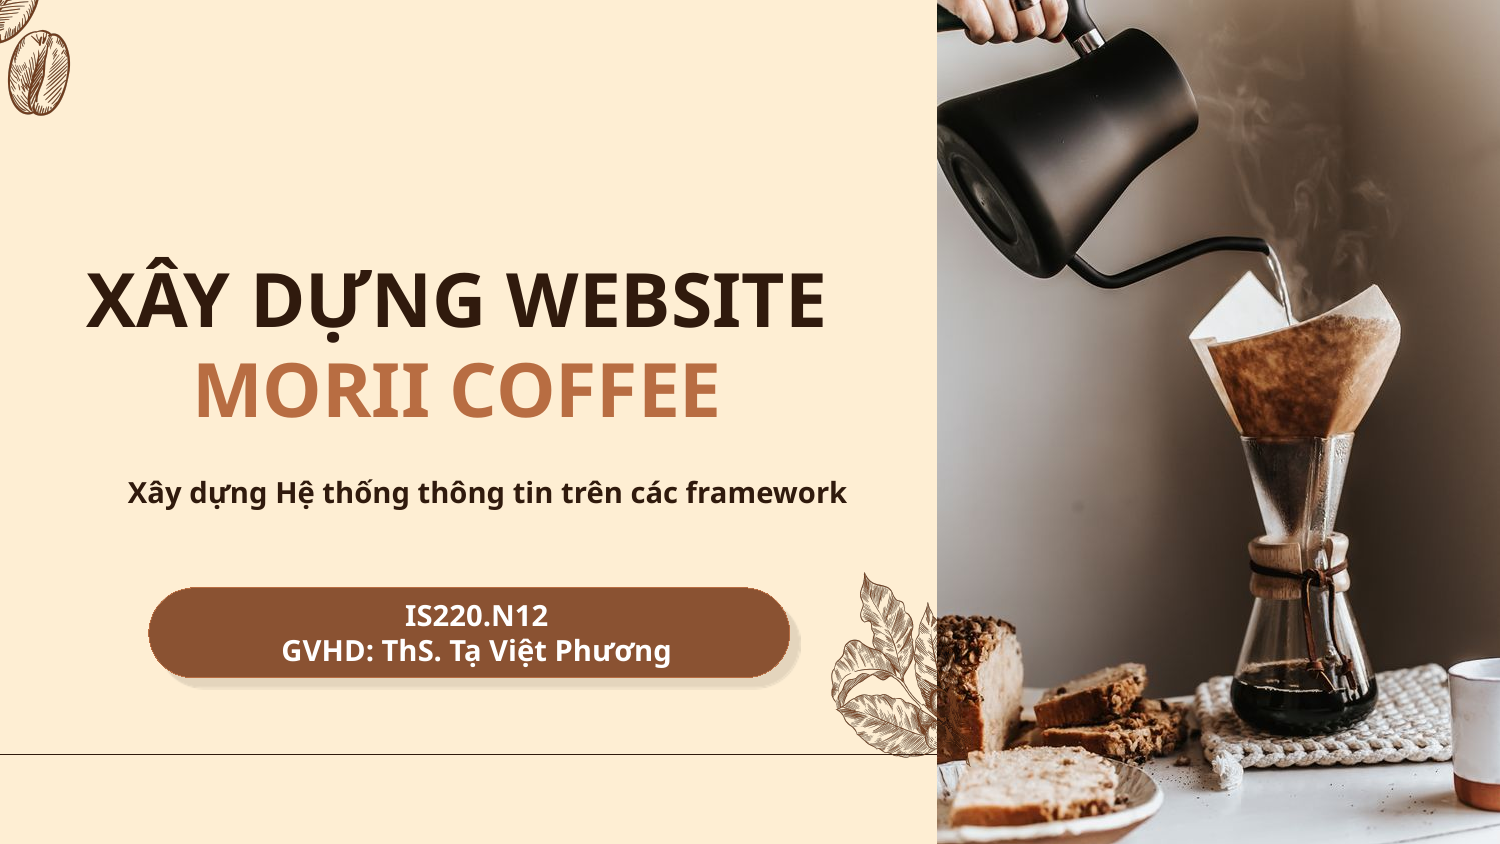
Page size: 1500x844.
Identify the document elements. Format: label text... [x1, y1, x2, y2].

title XÂY DỰNG WEBSITE MORII COFFEE [45, 237, 870, 449]
text_box [148, 587, 790, 678]
text_box IS220.N12 GVHD: ThS. Tạ Việt Phương [192, 582, 706, 673]
subtitle Xây dựng Hệ thống thông tin trên các framework [0, 458, 932, 514]
picture [0, 0, 103, 124]
picture [823, 0, 1500, 844]
